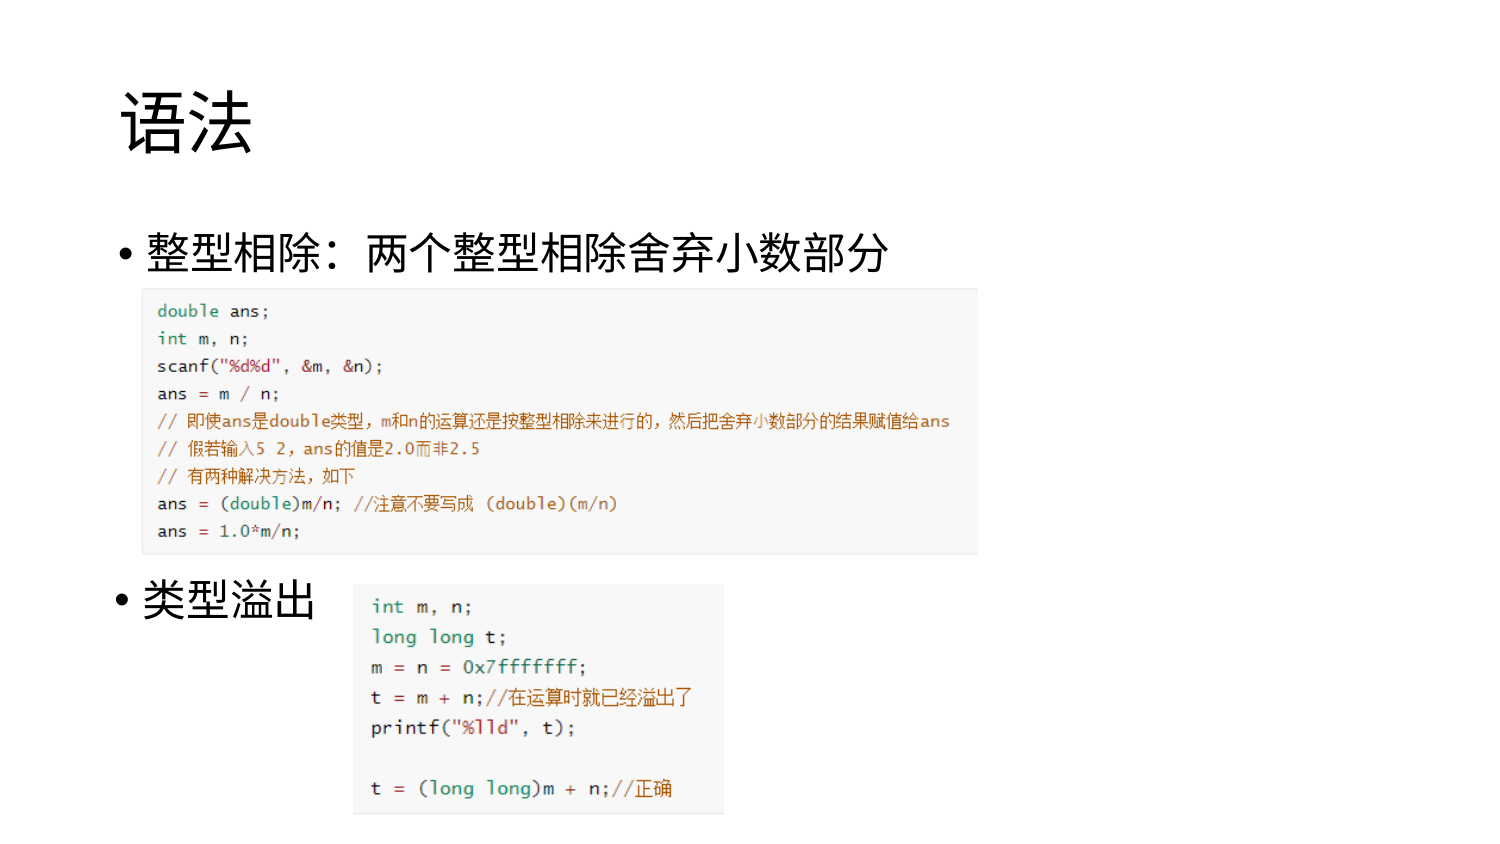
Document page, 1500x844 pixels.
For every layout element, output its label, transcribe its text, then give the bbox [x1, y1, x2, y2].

list 整型相除：两个整型相除舍弃⼩数部分 [103, 224, 1397, 343]
text_box 类型溢出 [103, 573, 1397, 692]
picture [353, 584, 724, 817]
picture [137, 287, 978, 556]
title 语法 [103, 44, 1397, 208]
